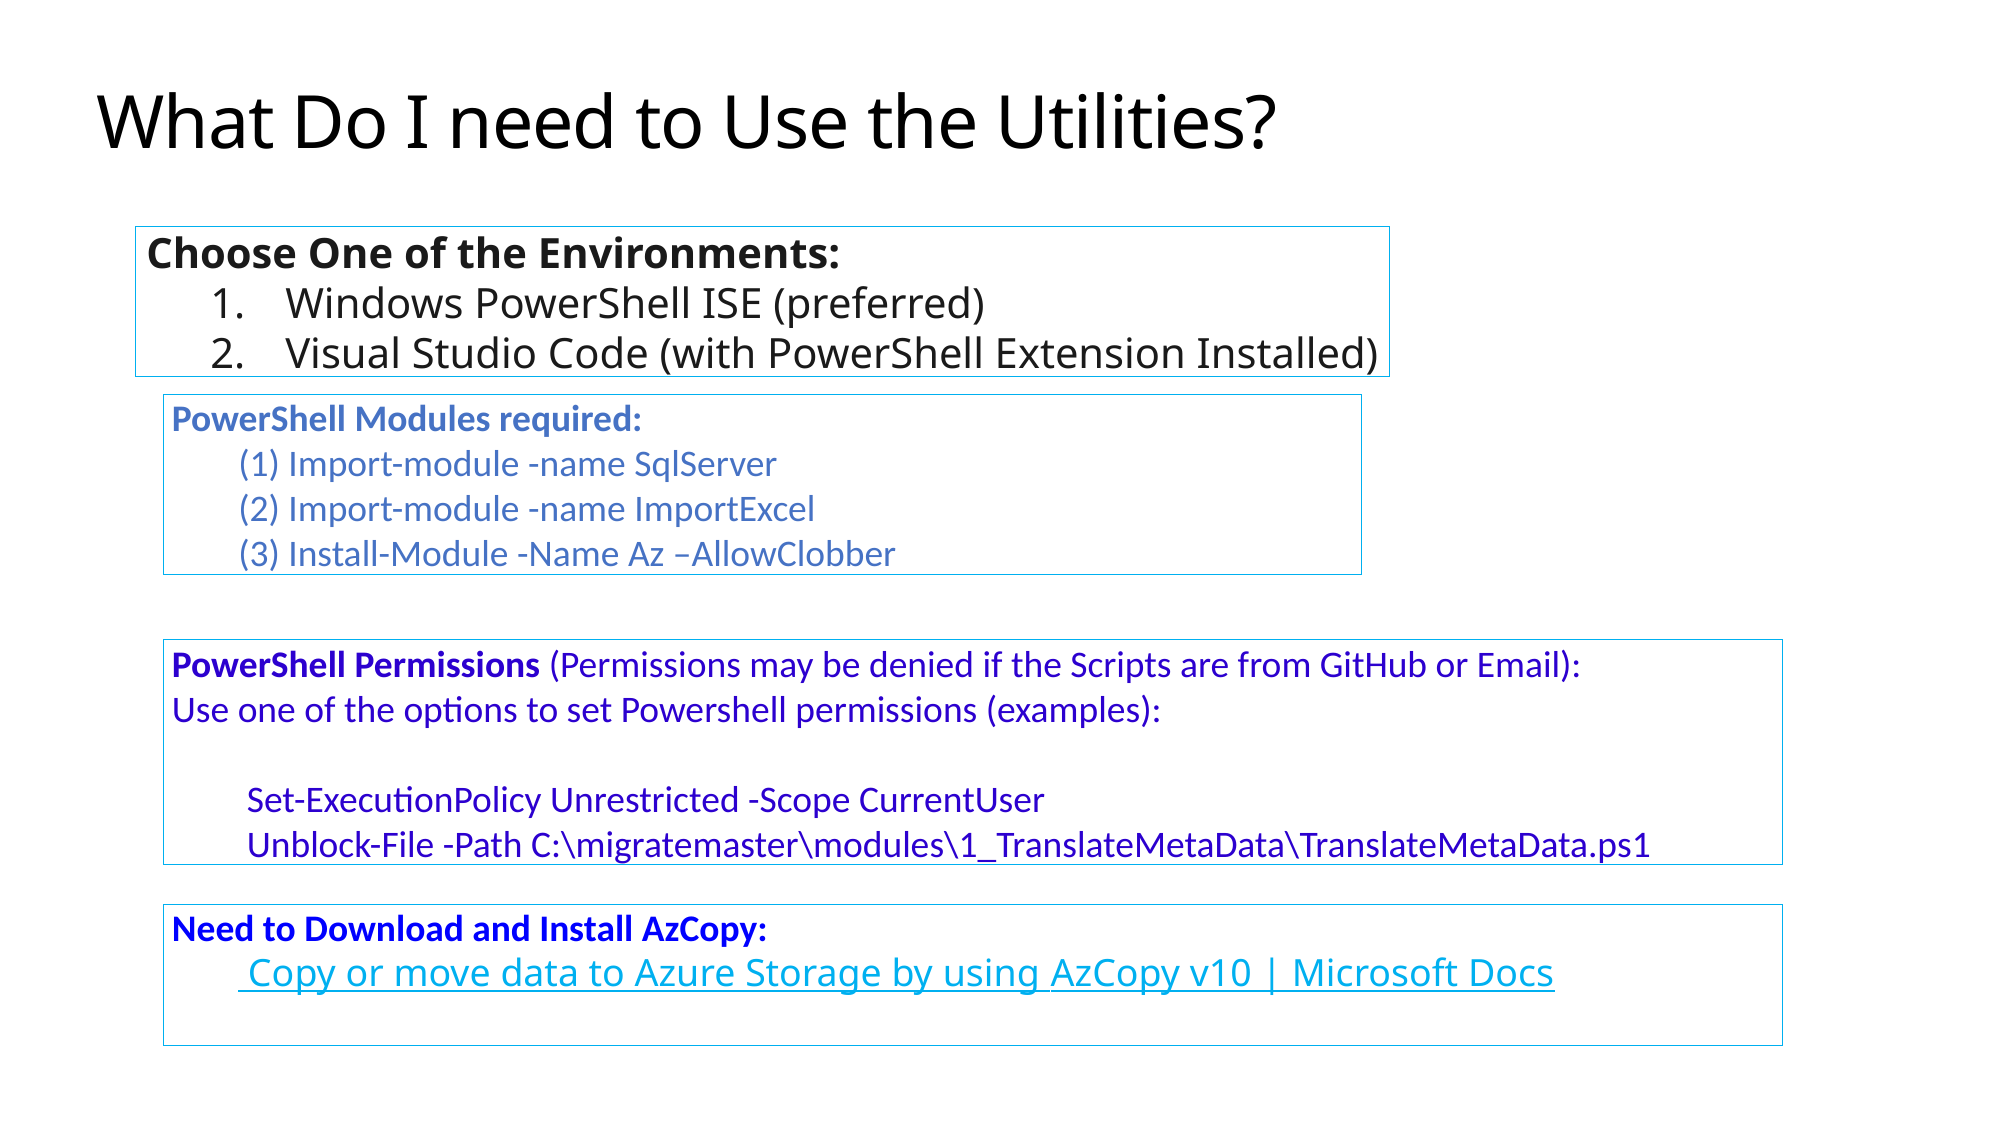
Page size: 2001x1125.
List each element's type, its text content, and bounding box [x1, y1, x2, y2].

text_box PowerShell Modules required: (1) Import-module -name SqlServer (2) Import-module -name ImportExcel (3) Install-Module -Name Az –AllowClobber [163, 394, 1362, 575]
text_box Choose One of the Environments: Windows PowerShell ISE (preferred) Visual Studio Code (with PowerShell Extension Installed) [135, 226, 1390, 377]
title What Do I need to Use the Utilities? [96, 75, 1904, 166]
text_box Need to Download and Install AzCopy: Copy or move data to Azure Storage by using AzCopy v10 | Microsoft Docs [163, 904, 1783, 1046]
text_box PowerShell Permissions (Permissions may be denied if the Scripts are from GitHub or Email): Use one of the options to set Powershell permissions (examples): Set-ExecutionPolicy Unrestricted -Scope CurrentUser Unblock-File -Path C:\migratemaster\modules\1_TranslateMetaData\TranslateMetaData.ps1 [163, 639, 1783, 865]
